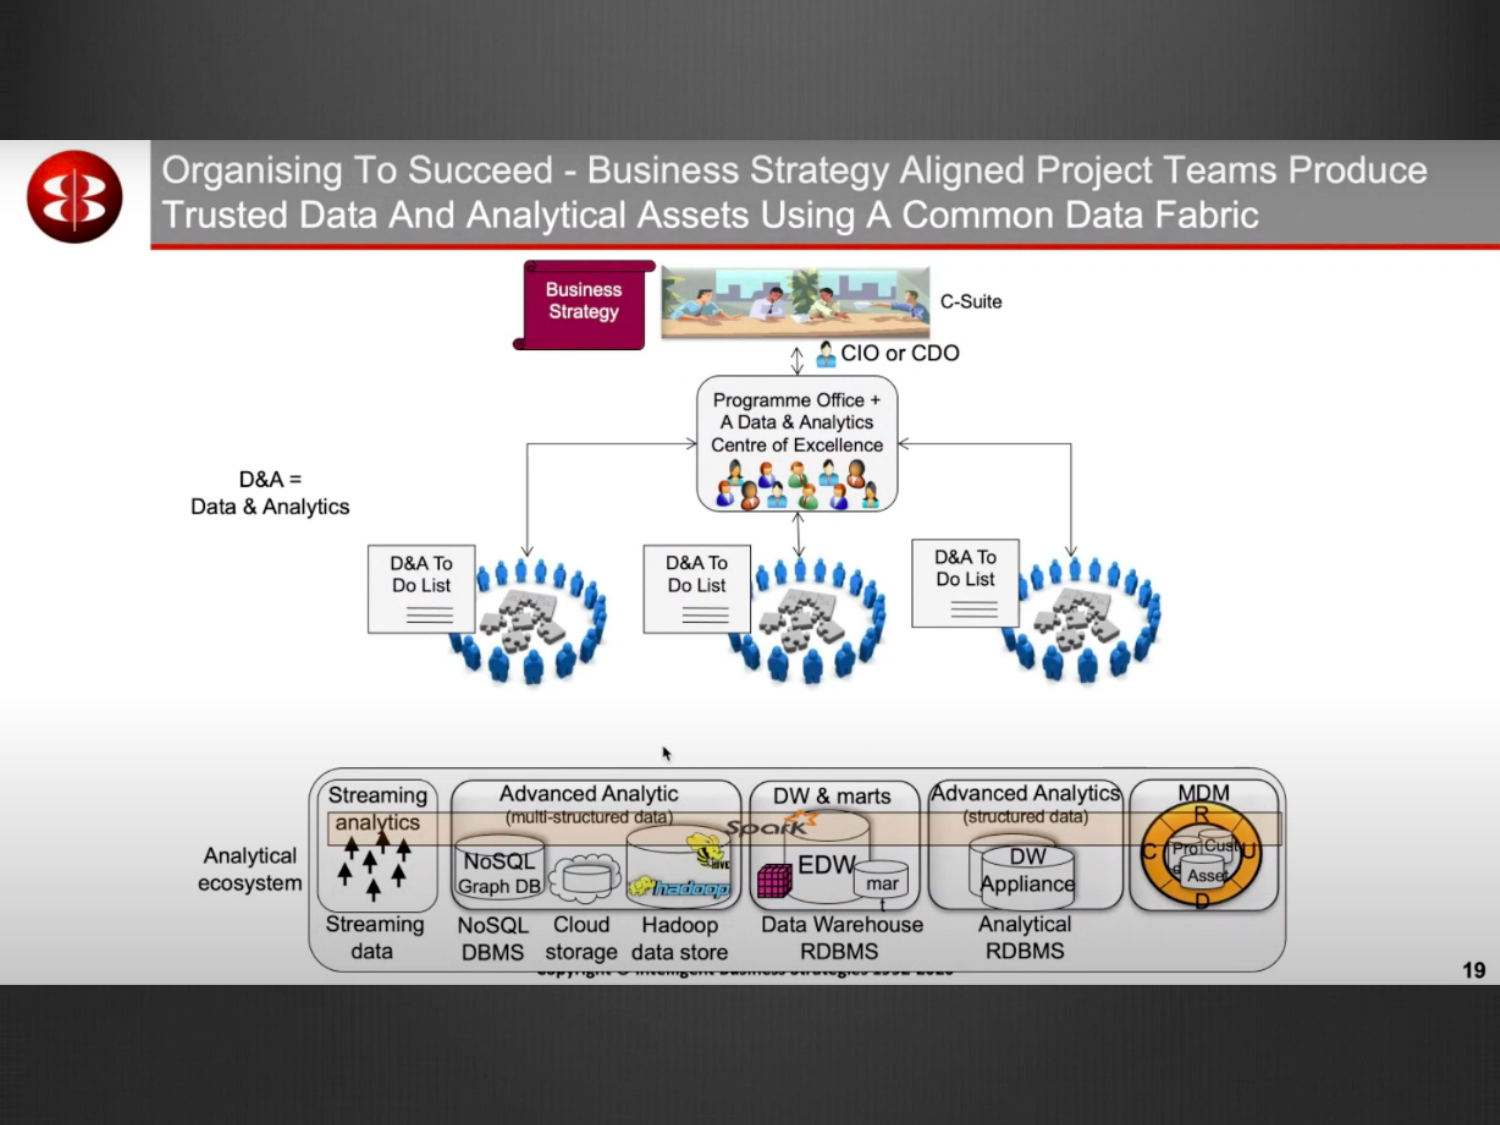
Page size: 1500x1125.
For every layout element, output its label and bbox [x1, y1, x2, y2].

picture [0, 140, 1500, 985]
